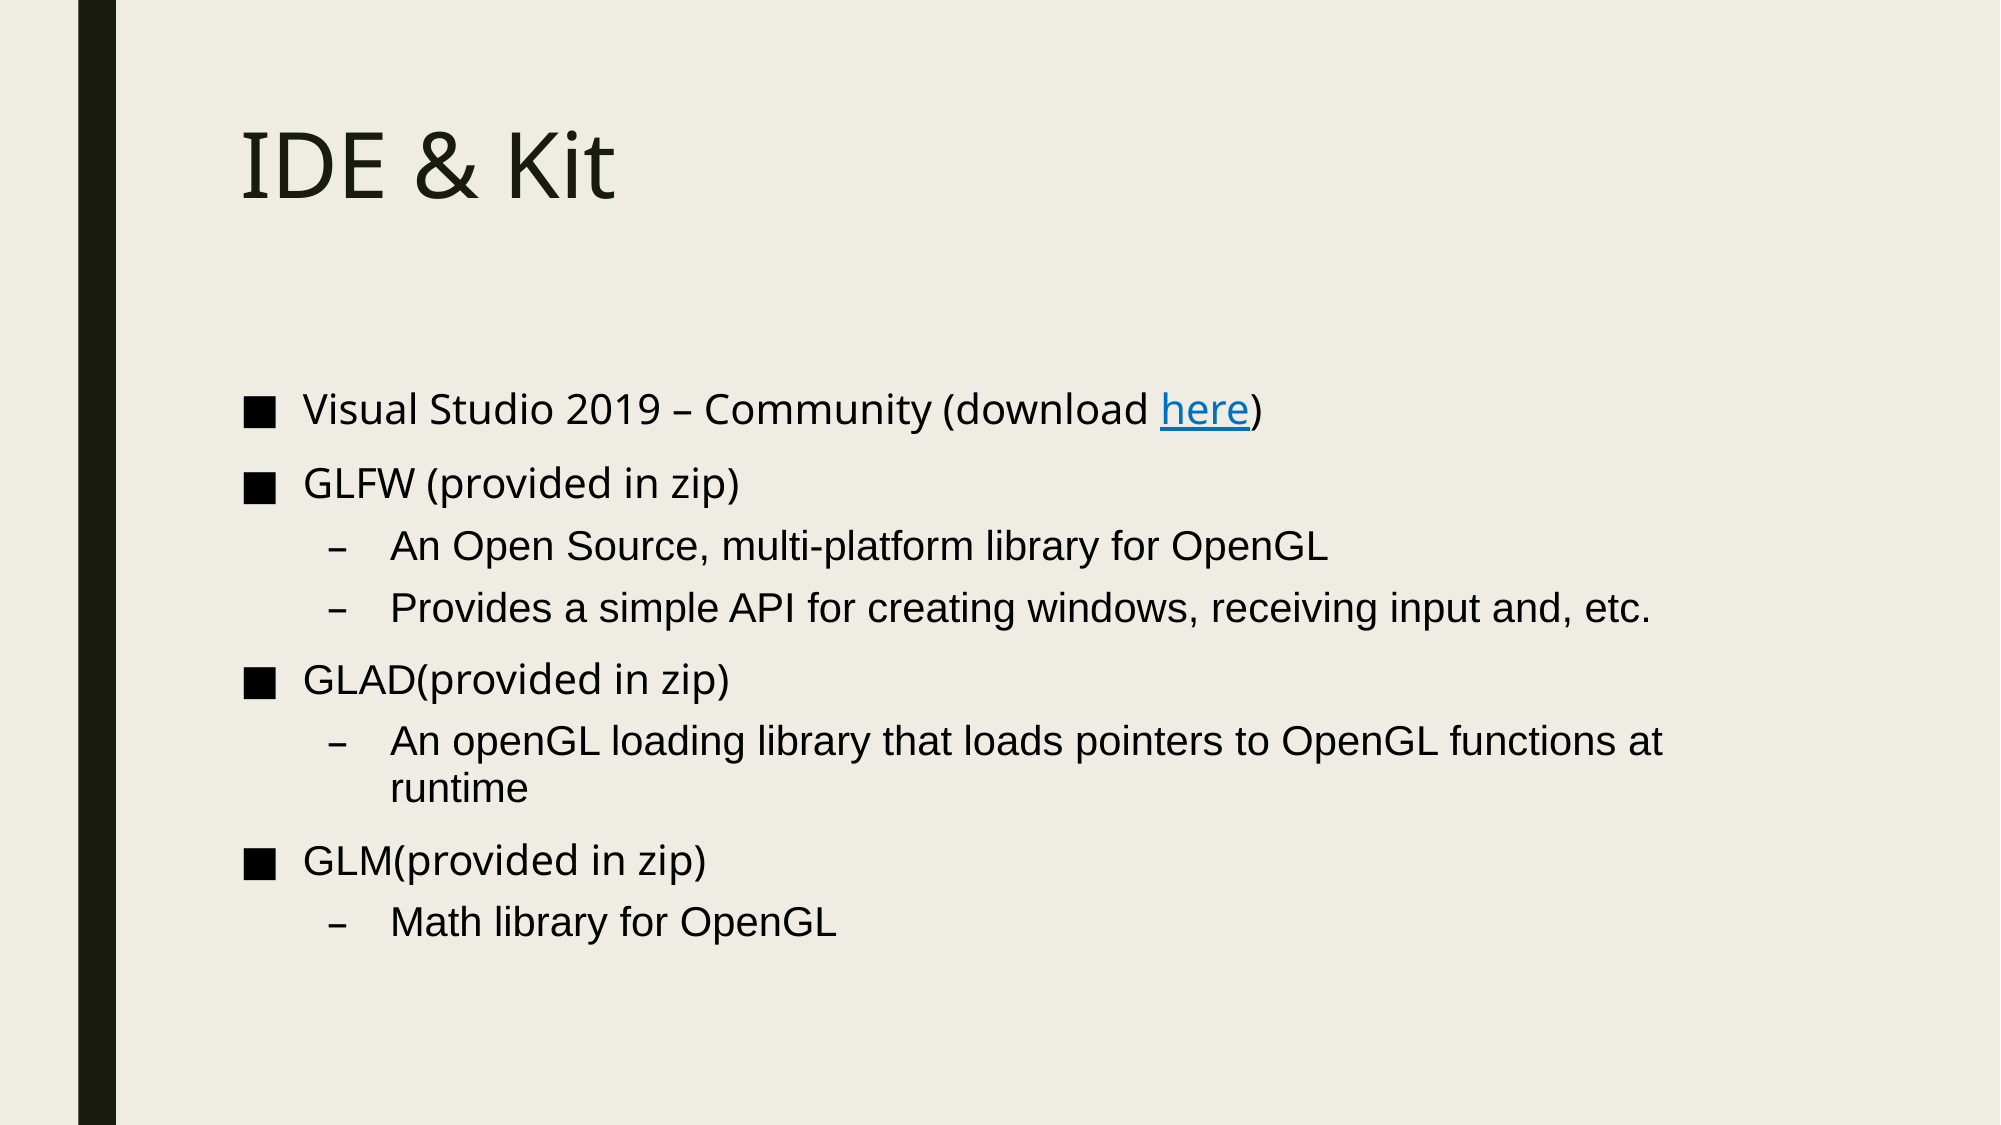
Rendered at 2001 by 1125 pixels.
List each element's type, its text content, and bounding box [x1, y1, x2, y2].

list Visual Studio 2019 – Community (download here) GLFW (provided in zip) An Open Source, multi-platform library for OpenGL Provides a simple API for creating windows, receiving input and, etc. GLAD(provided in zip) An openGL loading library that loads pointers to OpenGL functions at runtime GLM(provided in zip) Math library for OpenGL [225, 375, 1800, 963]
title IDE & Kit [225, 112, 1800, 357]
